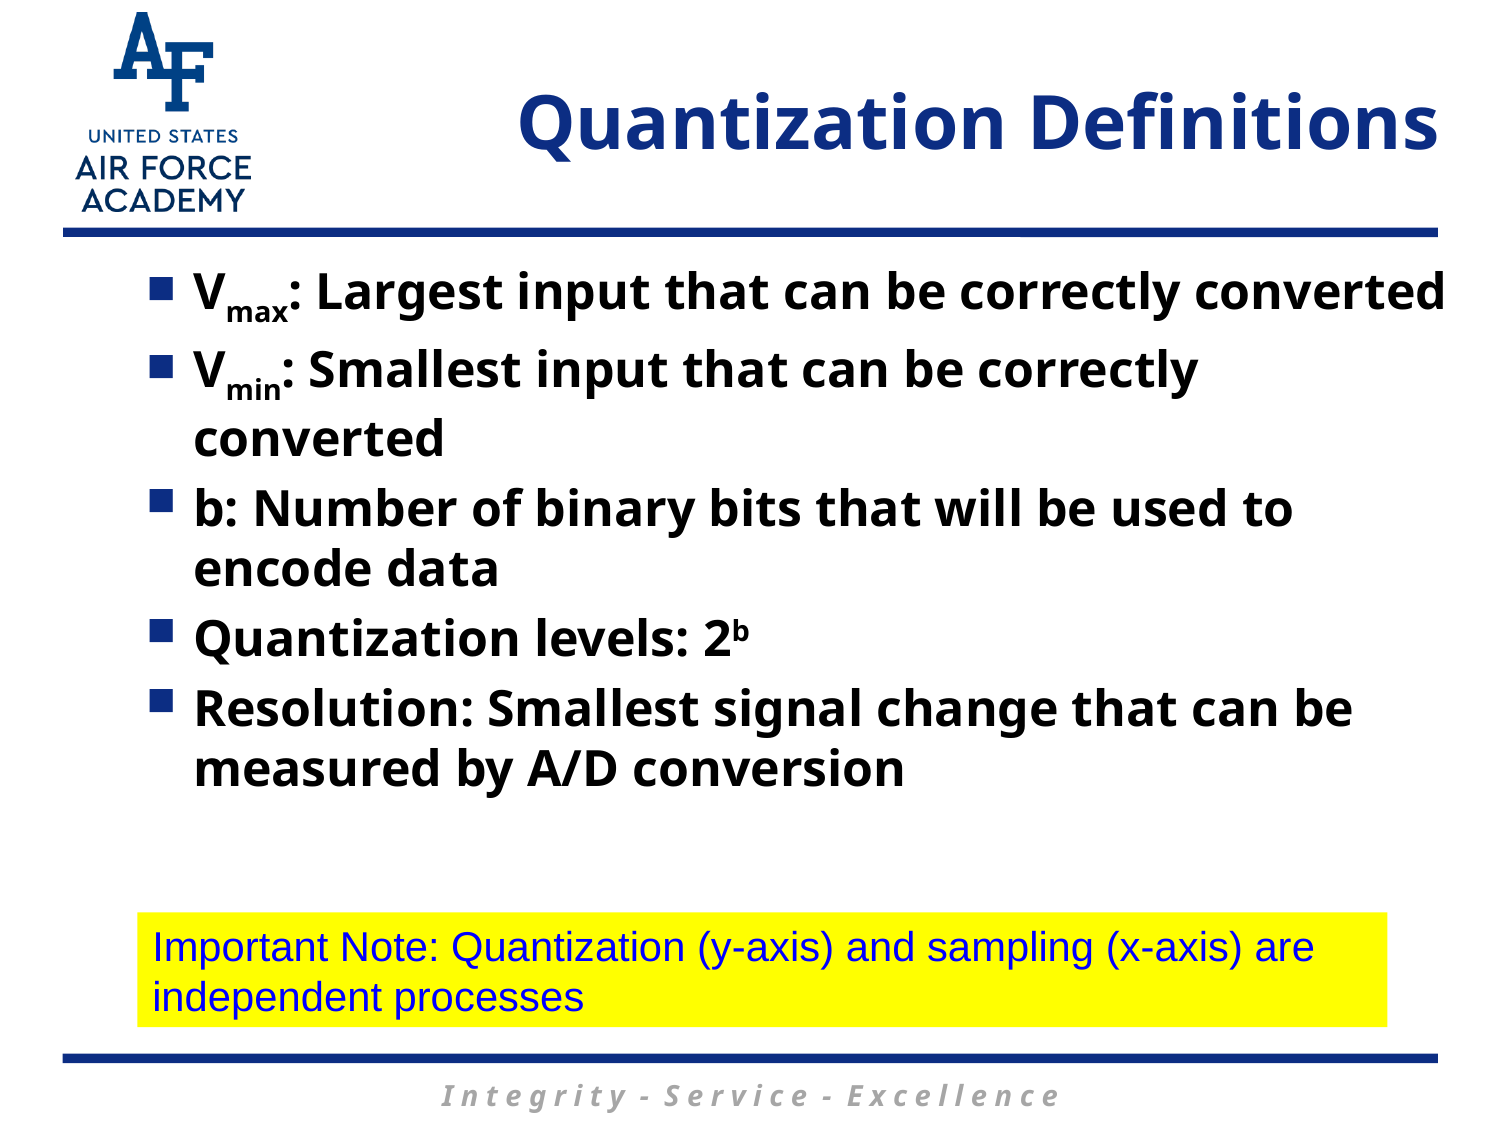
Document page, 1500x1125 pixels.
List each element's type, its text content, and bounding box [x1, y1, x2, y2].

title Quantization Definitions [299, 29, 1456, 211]
picture [75, 12, 251, 212]
slide_number 25 [1133, 1025, 1484, 1104]
text_box Important Note: Quantization (y-axis) and sampling (x-axis) are independent processes [137, 912, 1388, 1028]
